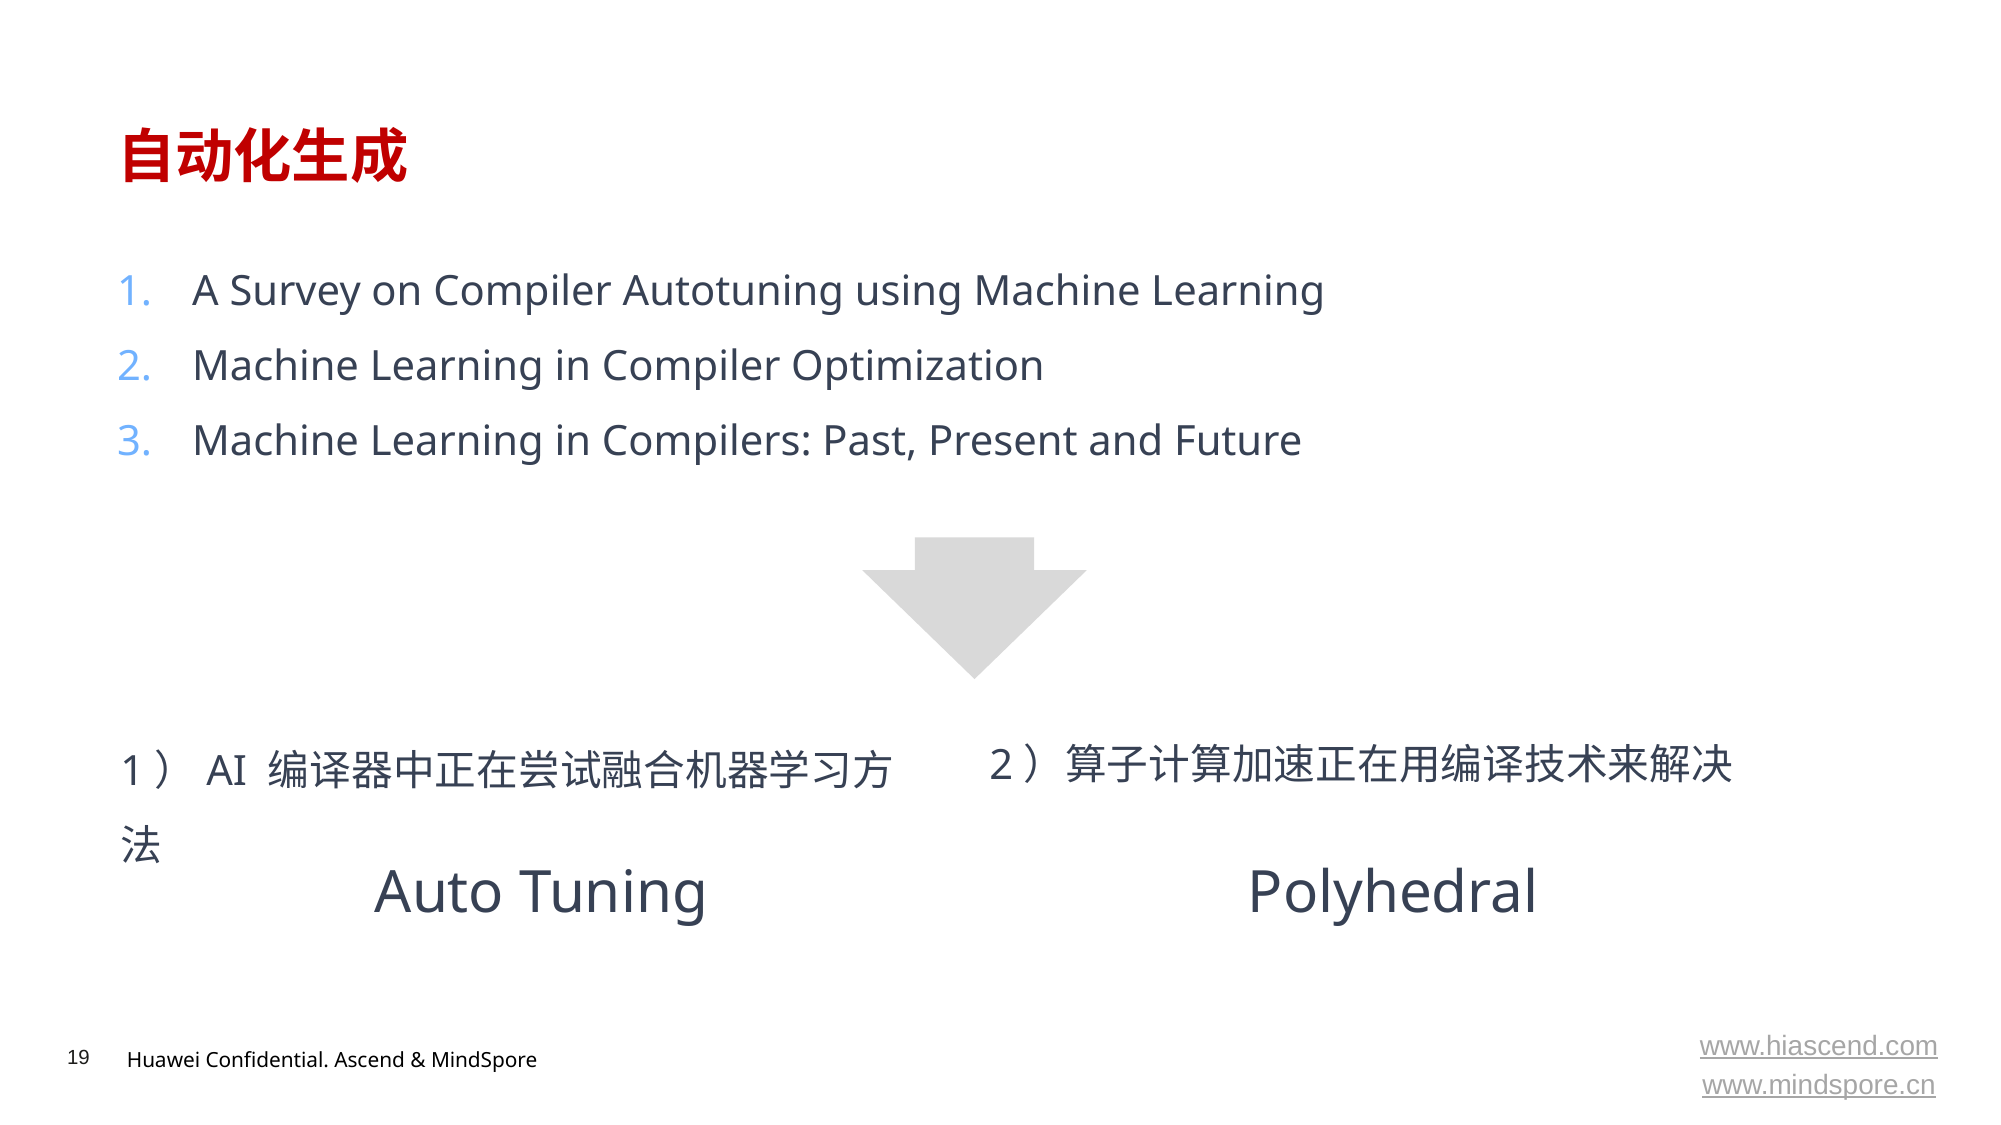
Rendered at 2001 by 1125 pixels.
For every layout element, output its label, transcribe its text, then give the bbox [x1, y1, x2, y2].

text_box [862, 537, 1087, 680]
title 自动化生成 [102, 111, 1901, 209]
text_box 2）算子计算加速正在用编译技术来解决 [974, 705, 1873, 796]
list A Survey on Compiler Autotuning using Machine Learning Machine Learning in Compiler Optimization Machine Learning in Compilers: Past, Present and Future [102, 231, 1901, 988]
text_box Auto Tuning [197, 811, 886, 931]
text_box 1）AI 编译器中正在尝试融合机器学习方法 [105, 711, 949, 877]
text_box Polyhedral [1059, 811, 1727, 931]
